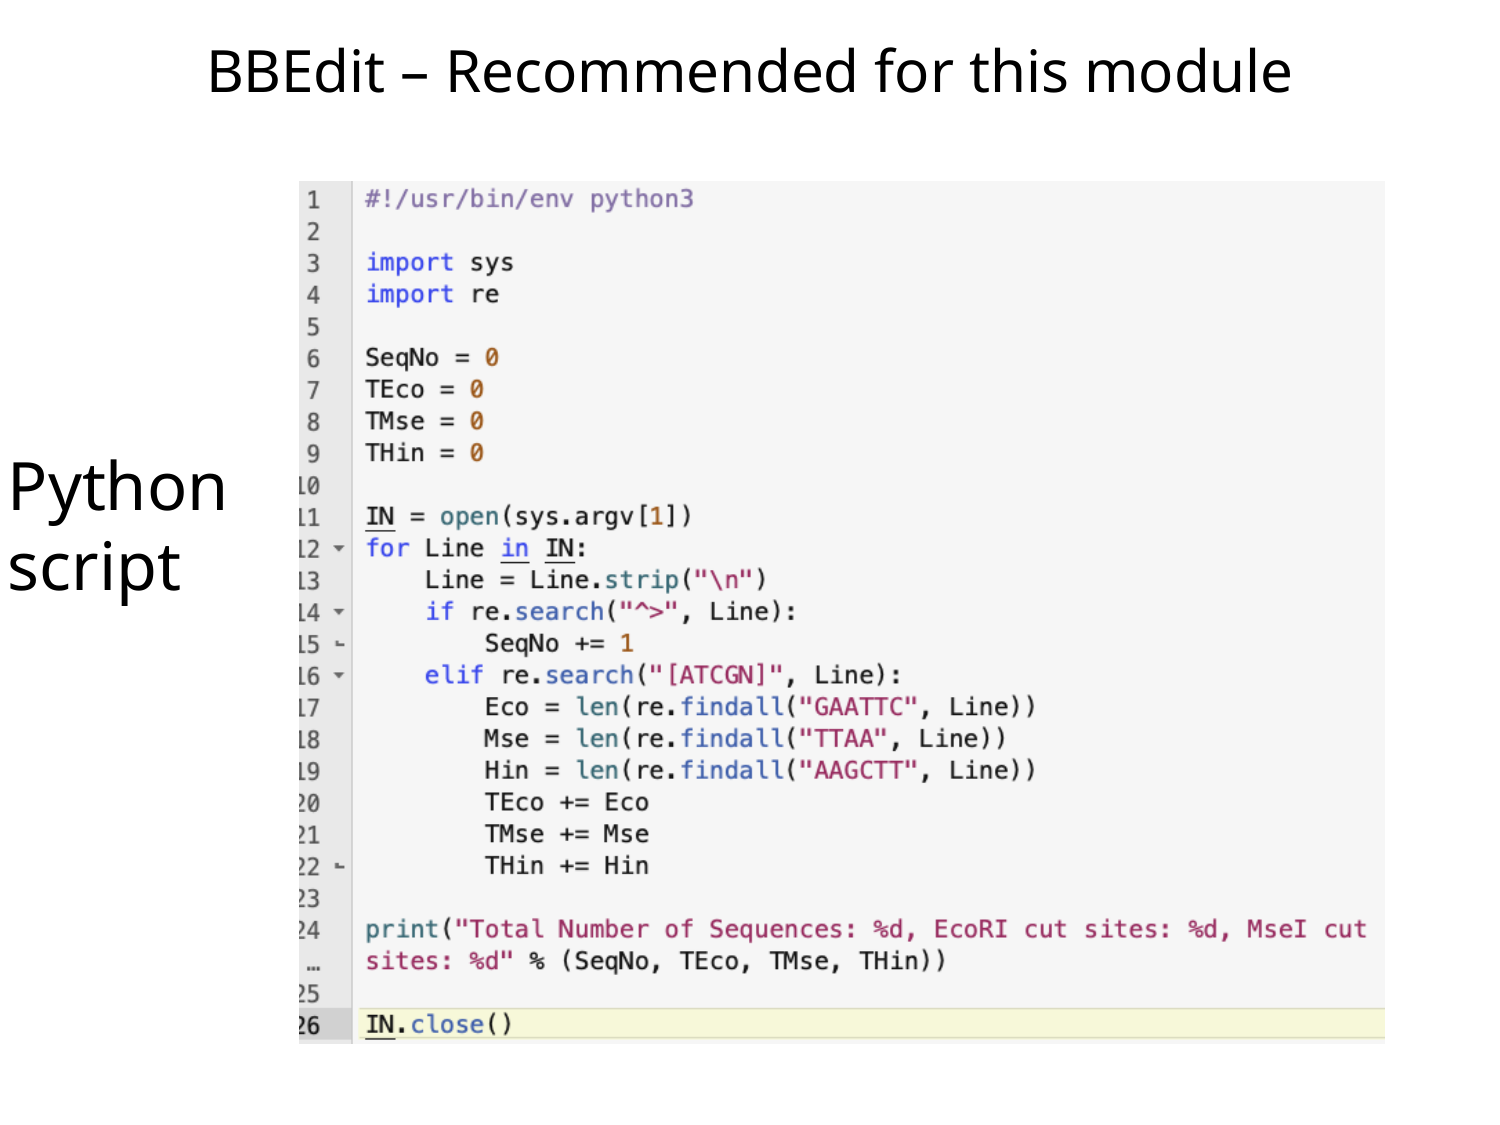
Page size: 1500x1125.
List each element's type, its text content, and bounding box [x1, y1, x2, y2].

picture [299, 181, 1385, 1044]
text_box Python script [0, 435, 262, 611]
text_box BBEdit – Recommended for this module [191, 27, 1309, 112]
